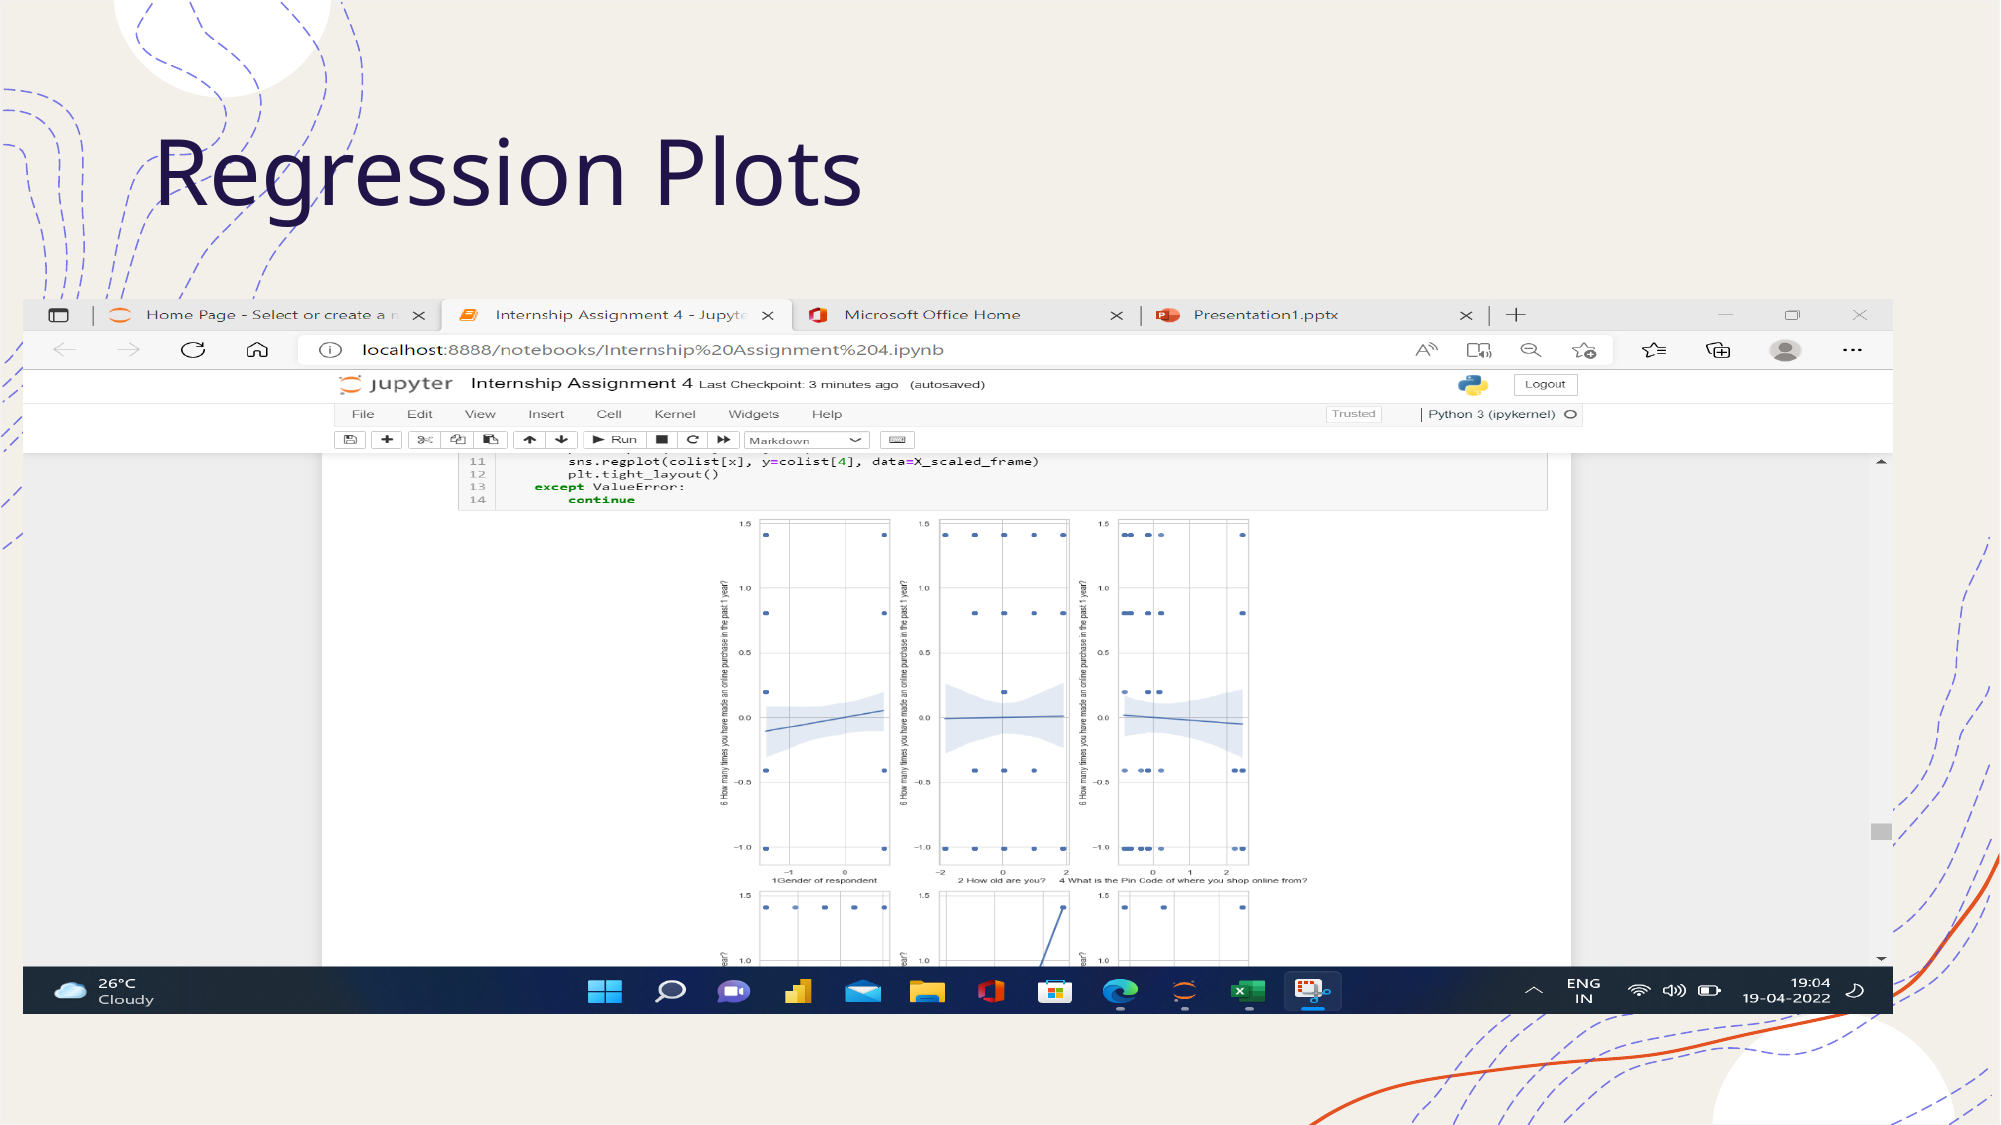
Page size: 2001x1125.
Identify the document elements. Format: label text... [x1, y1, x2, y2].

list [23, 299, 1893, 1014]
title Regression Plots [137, 59, 1863, 278]
